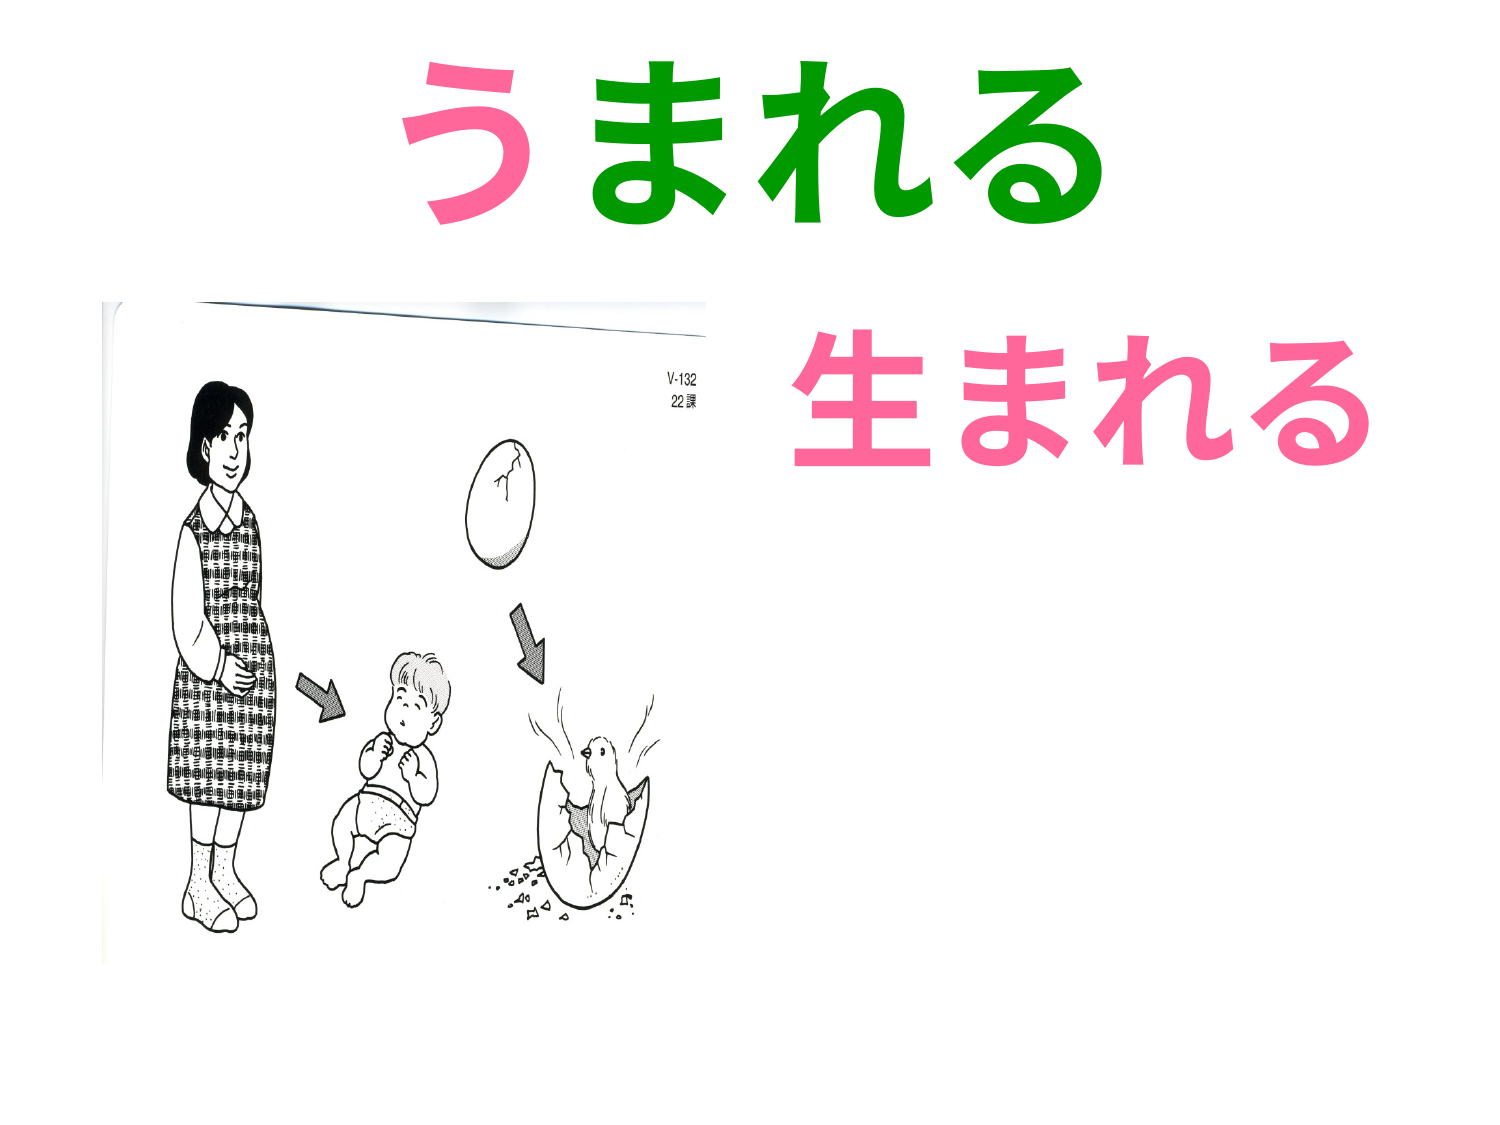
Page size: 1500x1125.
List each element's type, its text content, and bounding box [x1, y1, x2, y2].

title うまれる [75, 45, 1425, 233]
picture [102, 302, 706, 965]
list 生まれる [750, 299, 1425, 1005]
